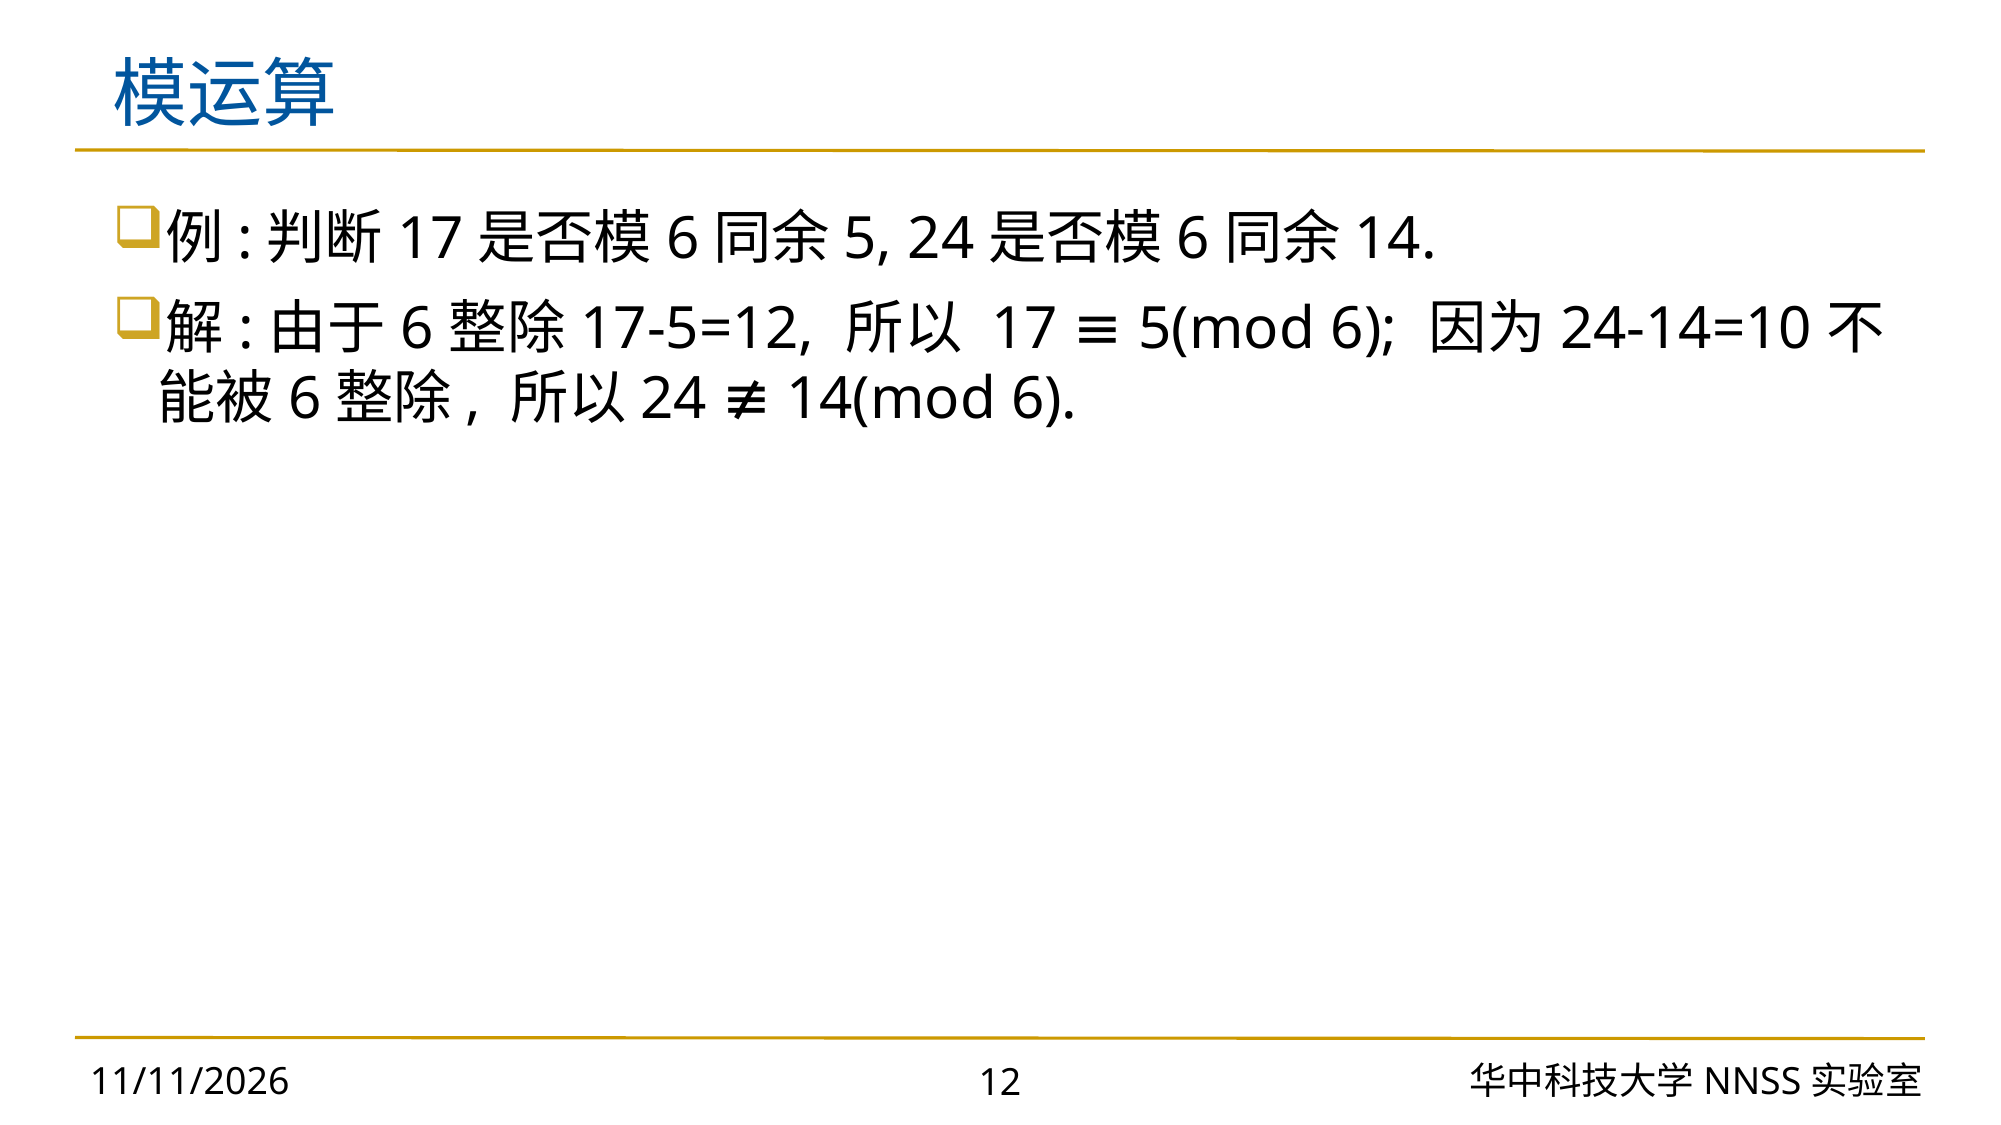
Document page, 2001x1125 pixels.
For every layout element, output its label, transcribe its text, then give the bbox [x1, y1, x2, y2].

list 例:判断17是否模6同余5, 24是否模6同余14. 解:由于6整除17-5=12, 所以 17 ≡ 5(mod 6); 因为24-14=10不能被6整除, 所以24 ≢ 14(mod 6). [97, 178, 1900, 1019]
slide_number 12 [699, 1050, 1262, 1111]
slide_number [75, 1050, 550, 1111]
title 模运算 [97, 44, 1900, 149]
footer 华中科技大学NNSS实验室 [1262, 1050, 1938, 1113]
